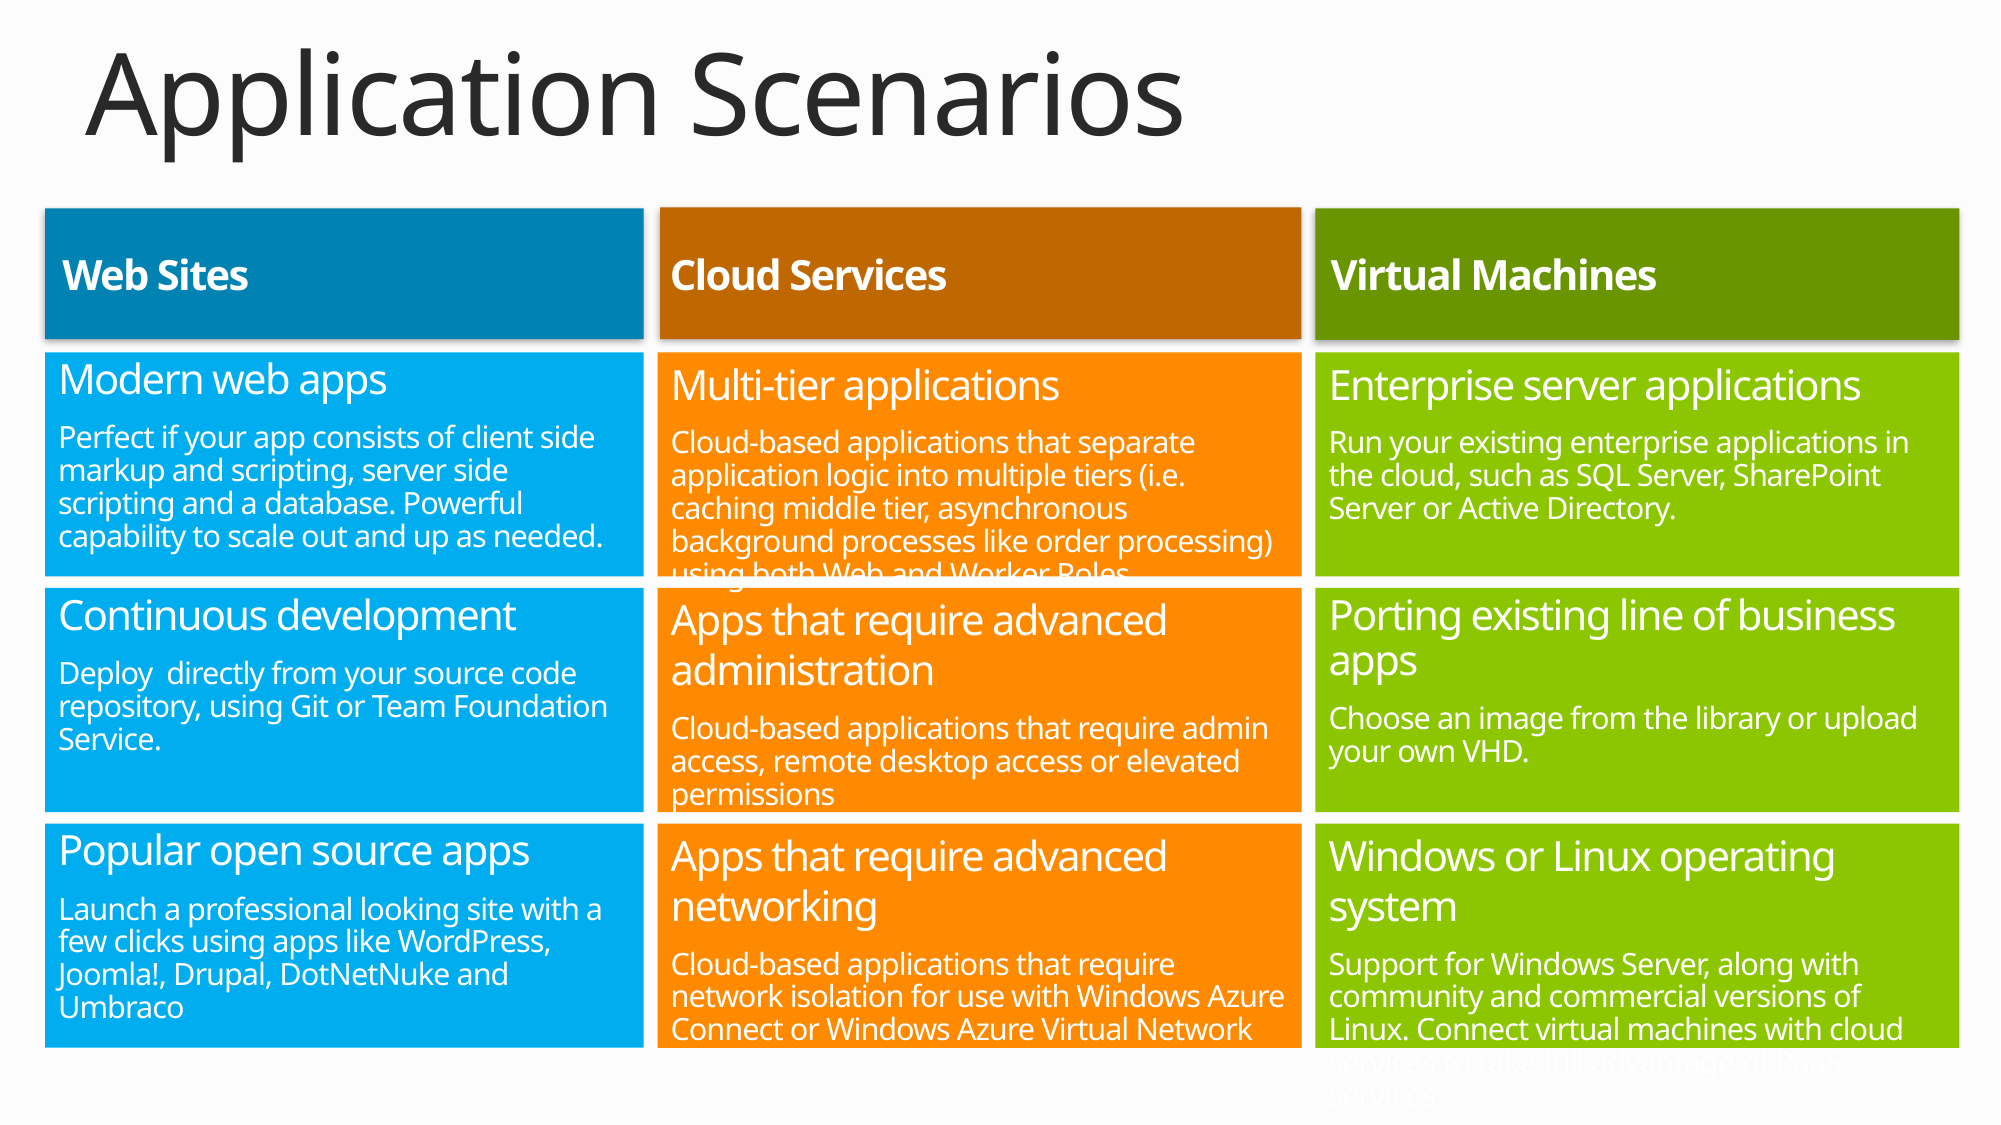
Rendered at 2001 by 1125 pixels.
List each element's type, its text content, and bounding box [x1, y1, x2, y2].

text_box Modern web apps Perfect if your app consists of client side markup and scripting, server side scripting and a database. Powerful capability to scale out and up as needed. [45, 352, 644, 577]
title Application Scenarios [85, 37, 1915, 162]
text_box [652, 207, 1312, 340]
text_box Popular open source apps Launch a professional looking site with a few clicks using apps like WordPress, Joomla!, Drupal, DotNetNuke and Umbraco [45, 823, 644, 1048]
text_box Windows or Linux operating system Support for Windows Server, along with community and commercial versions of Linux. Connect virtual machines with cloud services to take full advantage of PaaS services. [1315, 823, 1960, 1048]
text_box Porting existing line of business apps Choose an image from the library or upload your own VHD. [1315, 587, 1960, 813]
text_box Apps that require advanced administration Cloud-based applications that require admin access, remote desktop access or elevated permissions [657, 587, 1302, 813]
text_box Multi-tier applications Cloud-based applications that separate application logic into multiple tiers (i.e. caching middle tier, asynchronous background processes like order processing) using both Web and Worker Roles [657, 352, 1302, 577]
text_box Continuous development Deploy directly from your source code repository, using Git or Team Foundation Service. [45, 587, 644, 813]
text_box Apps that require advanced networking Cloud-based applications that require network isolation for use with Windows Azure Connect or Windows Azure Virtual Network [657, 823, 1302, 1048]
text_box Enterprise server applications Run your existing enterprise applications in the cloud, such as SQL Server, SharePoint Server or Active Directory. [1315, 352, 1960, 577]
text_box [44, 208, 644, 340]
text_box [1313, 208, 1970, 341]
